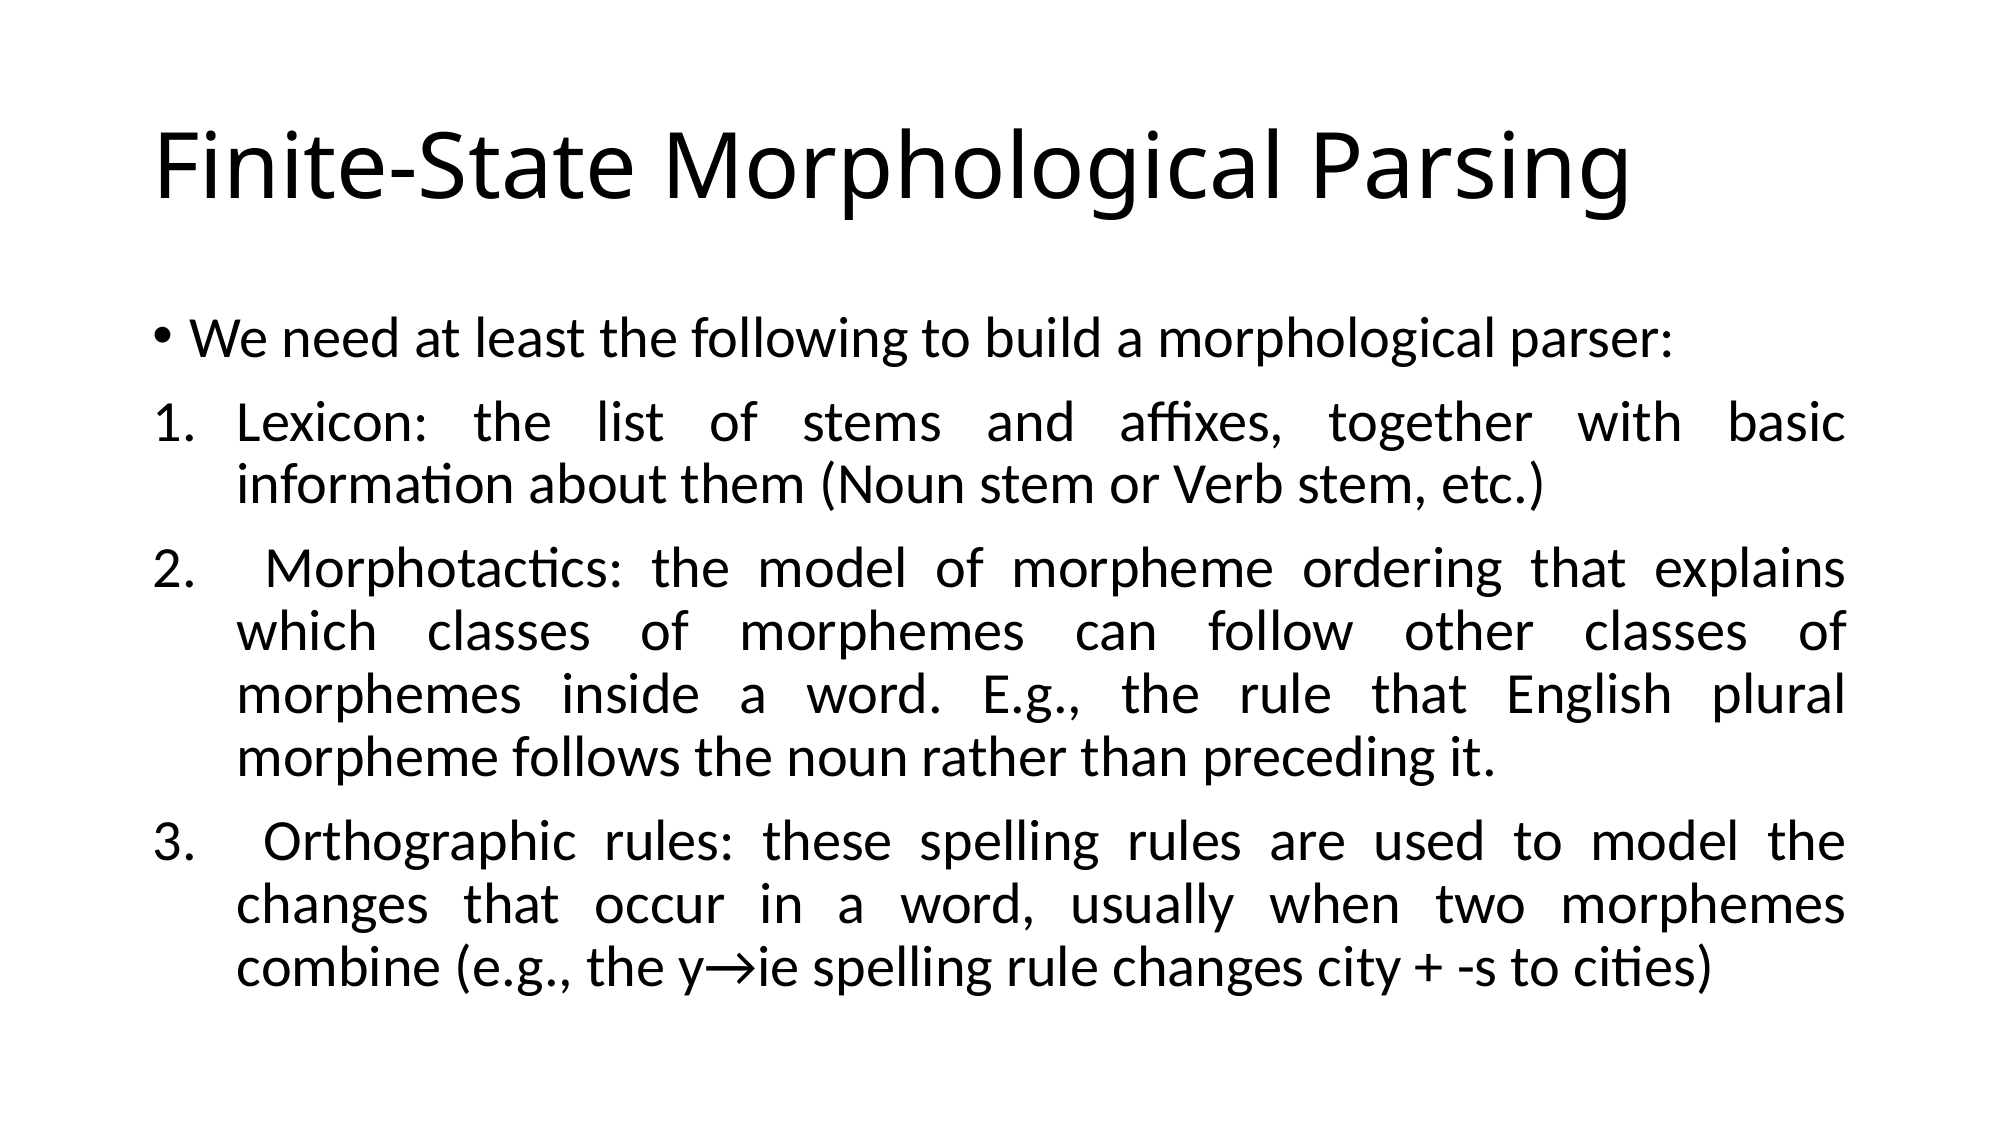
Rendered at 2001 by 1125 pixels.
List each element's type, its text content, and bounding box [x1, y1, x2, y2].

list We need at least the following to build a morphological parser: Lexicon: the list of stems and affixes, together with basic information about them (Noun stem or Verb stem, etc.) Morphotactics: the model of morpheme ordering that explains which classes of morphemes can follow other classes of morphemes inside a word. E.g., the rule that English plural morpheme follows the noun rather than preceding it. Orthographic rules: these spelling rules are used to model the changes that occur in a word, usually when two morphemes combine (e.g., the y→ie spelling rule changes city + -s to cities) [137, 299, 1863, 1014]
title Finite-State Morphological Parsing [137, 59, 1863, 278]
